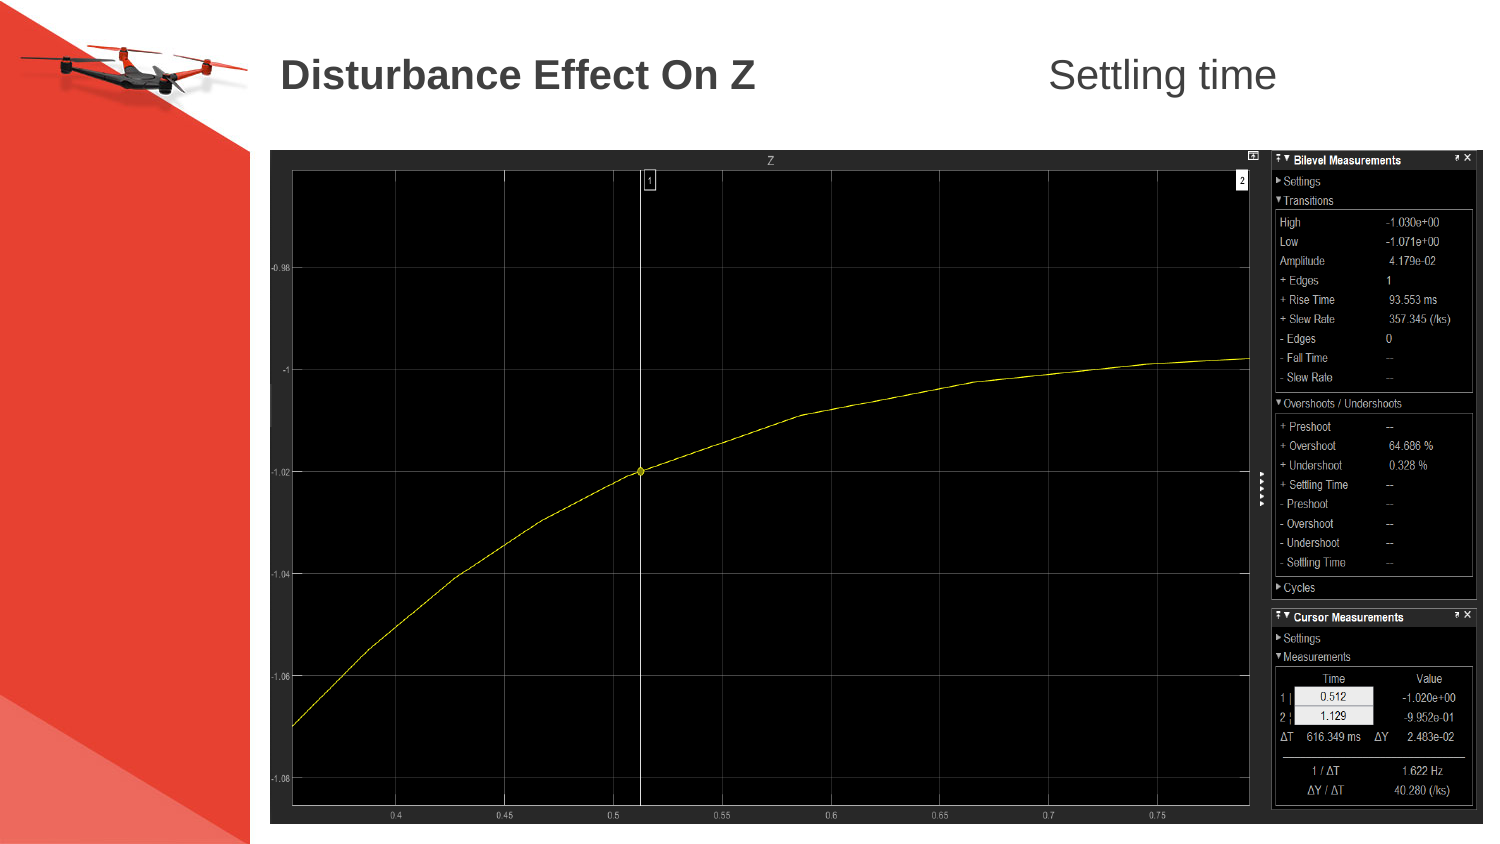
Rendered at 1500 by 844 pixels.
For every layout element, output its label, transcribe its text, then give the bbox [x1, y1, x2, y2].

picture [0, 0, 1500, 844]
list Settling time [1033, 34, 1317, 111]
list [269, 149, 1483, 824]
title Disturbance Effect On Z [265, 0, 1500, 146]
